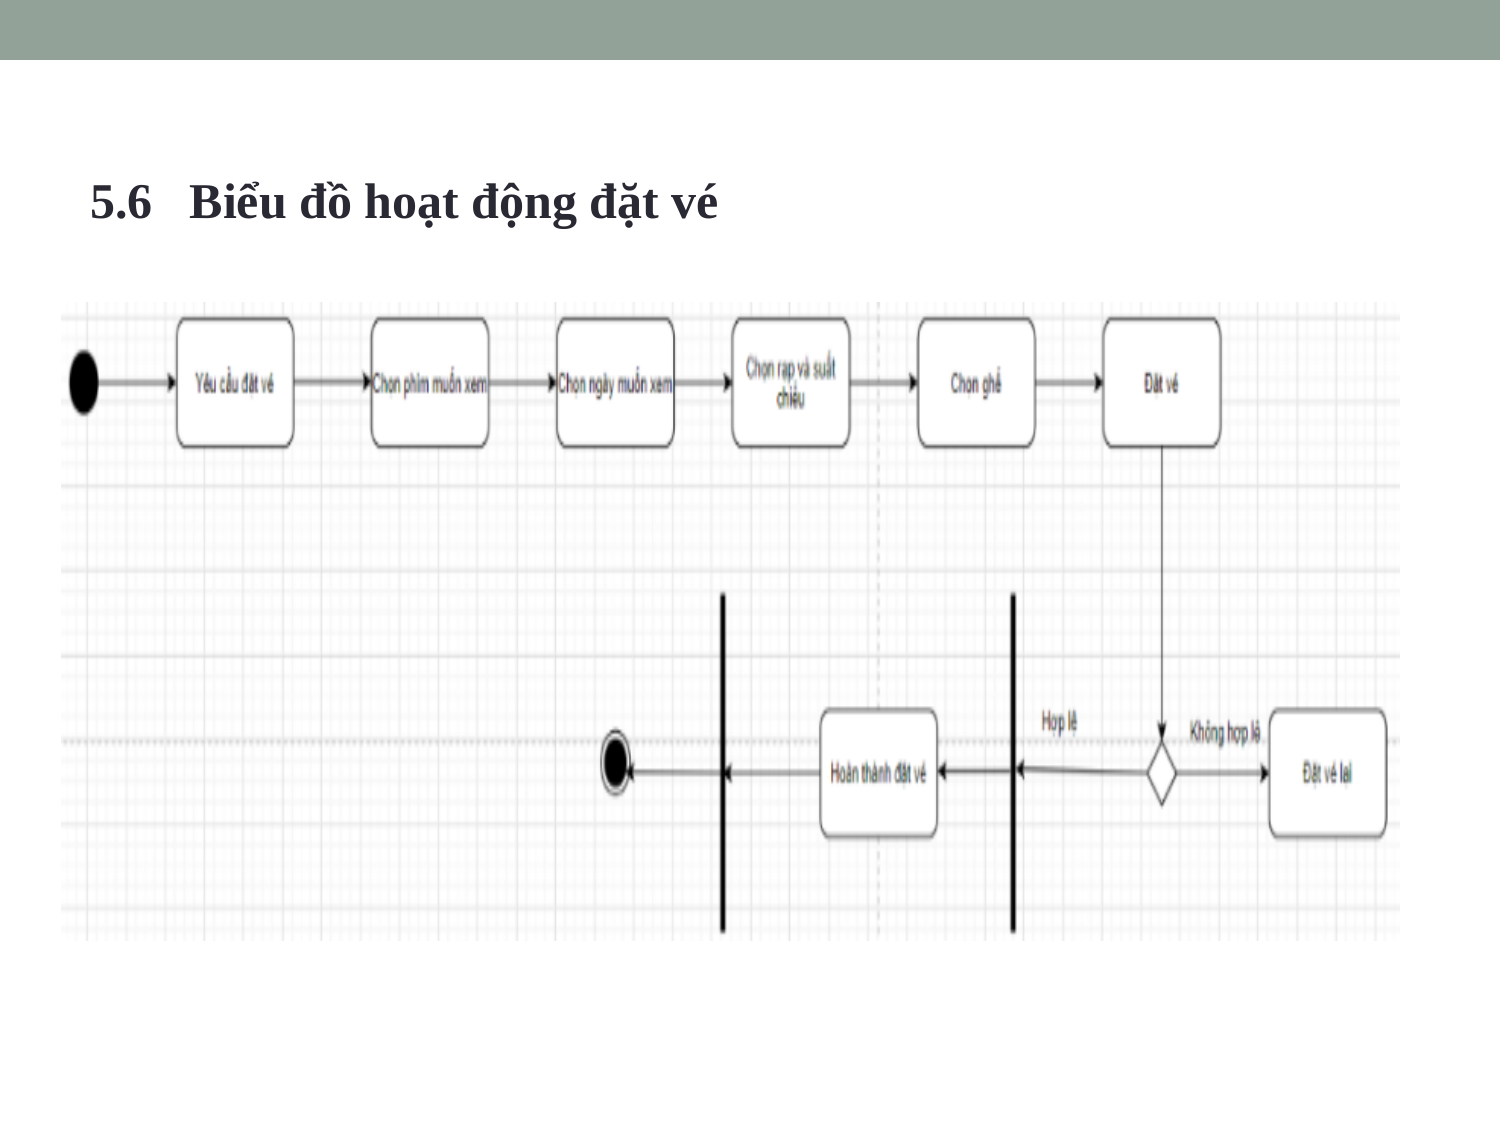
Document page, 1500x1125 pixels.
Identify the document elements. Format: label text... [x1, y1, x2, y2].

list 5.6 Biểu đồ hoạt động đặt vé [75, 160, 1425, 1063]
picture [61, 302, 1400, 941]
